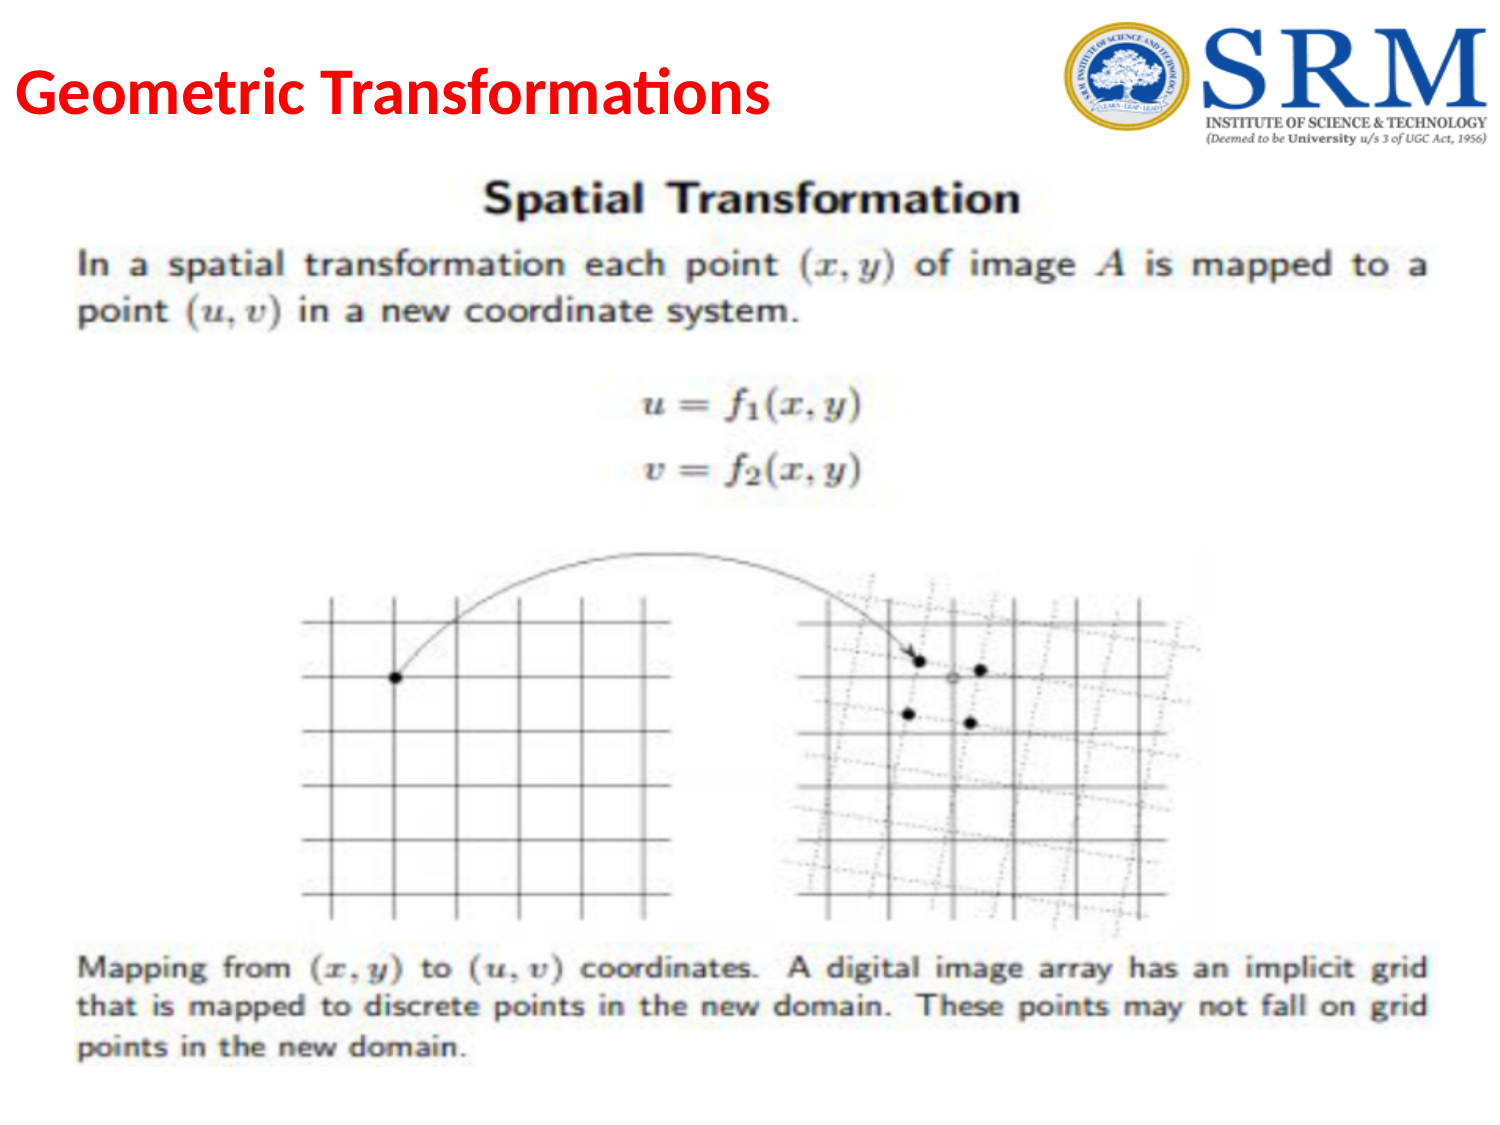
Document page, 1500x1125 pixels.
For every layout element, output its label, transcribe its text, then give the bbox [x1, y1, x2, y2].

picture [73, 174, 1438, 1067]
title Geometric Transformations [0, 0, 1060, 175]
picture [1059, 0, 1500, 162]
